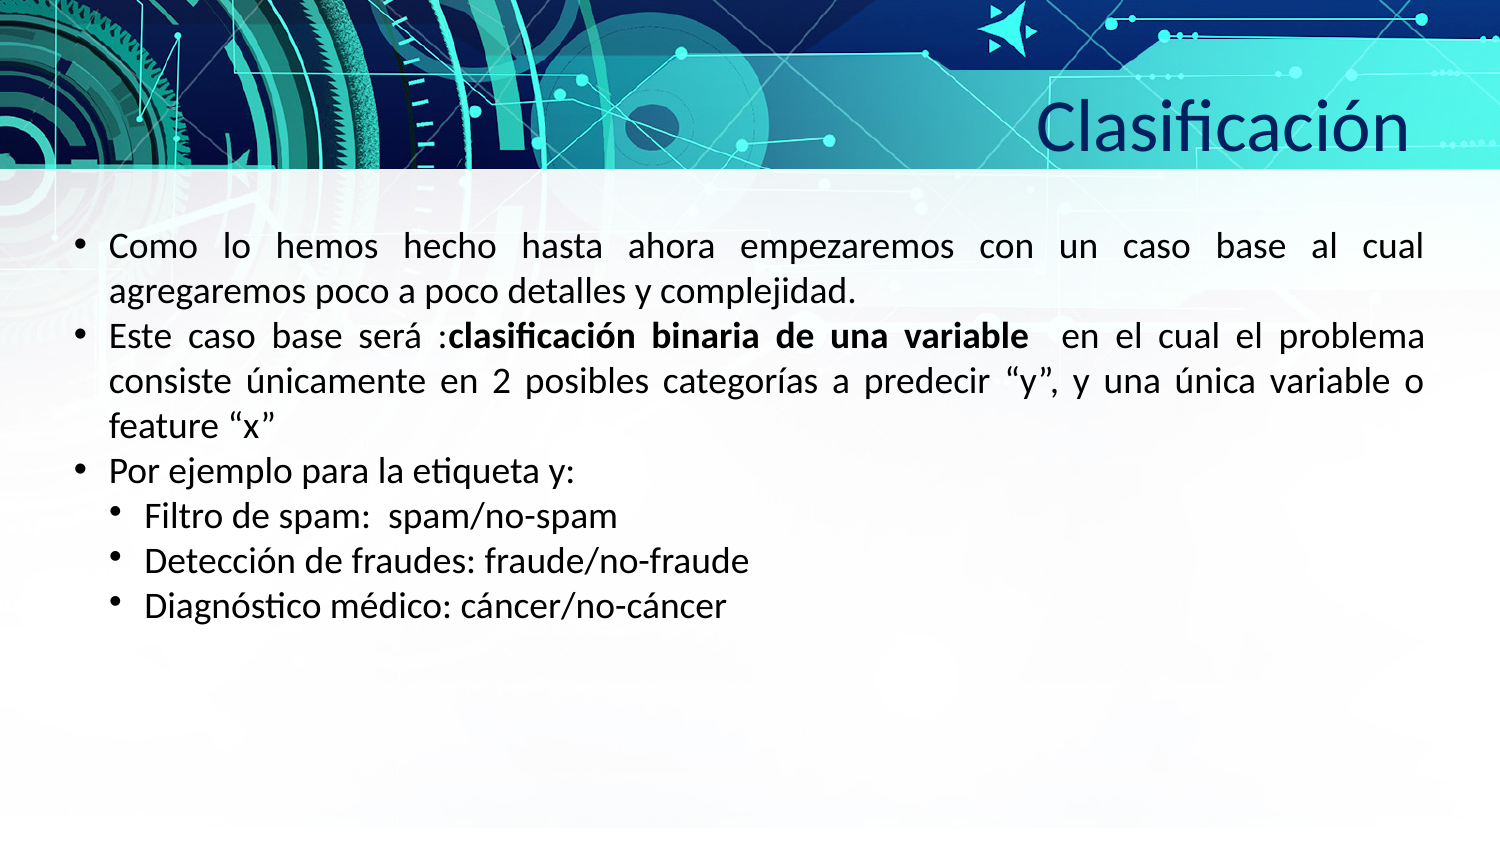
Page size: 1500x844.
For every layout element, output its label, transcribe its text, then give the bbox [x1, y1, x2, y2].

picture [0, 0, 1500, 844]
text_box Como lo hemos hecho hasta ahora empezaremos con un caso base al cual agregaremos poco a poco detalles y complejidad. Este caso base será :clasificación binaria de una variable en el cual el problema consiste únicamente en 2 posibles categorías a predecir “y”, y una única variable o feature “x” Por ejemplo para la etiqueta y: Filtro de spam: spam/no-spam Detección de fraudes: fraude/no-fraude Diagnóstico médico: cáncer/no-cáncer [73, 221, 1426, 797]
text_box Clasificación [73, 71, 1426, 171]
